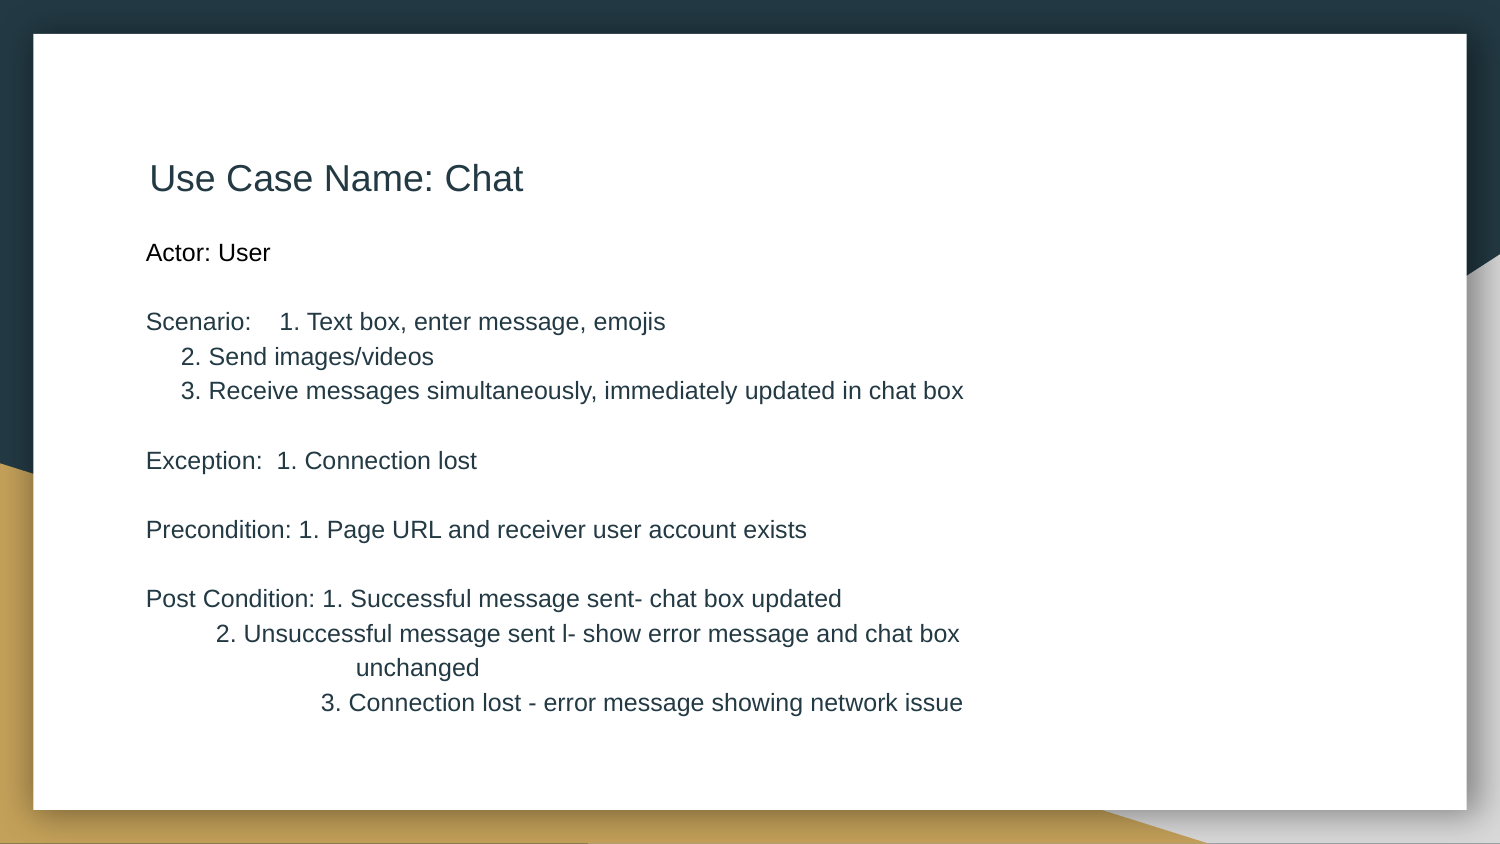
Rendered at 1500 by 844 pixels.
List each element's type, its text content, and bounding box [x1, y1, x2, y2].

list Actor: User Scenario: 1. Text box, enter message, emojis 2. Send images/videos 3. Receive messages simultaneously, immediately updated in chat box Exception: 1. Connection lost Precondition: 1. Page URL and receiver user account exists Post Condition: 1. Successful message sent- chat box updated 2. Unsuccessful message sent l- show error message and chat box unchanged 3. Connection lost - error message showing network issue [110, 217, 1422, 732]
title Use Case Name: Chat [134, 138, 1366, 217]
